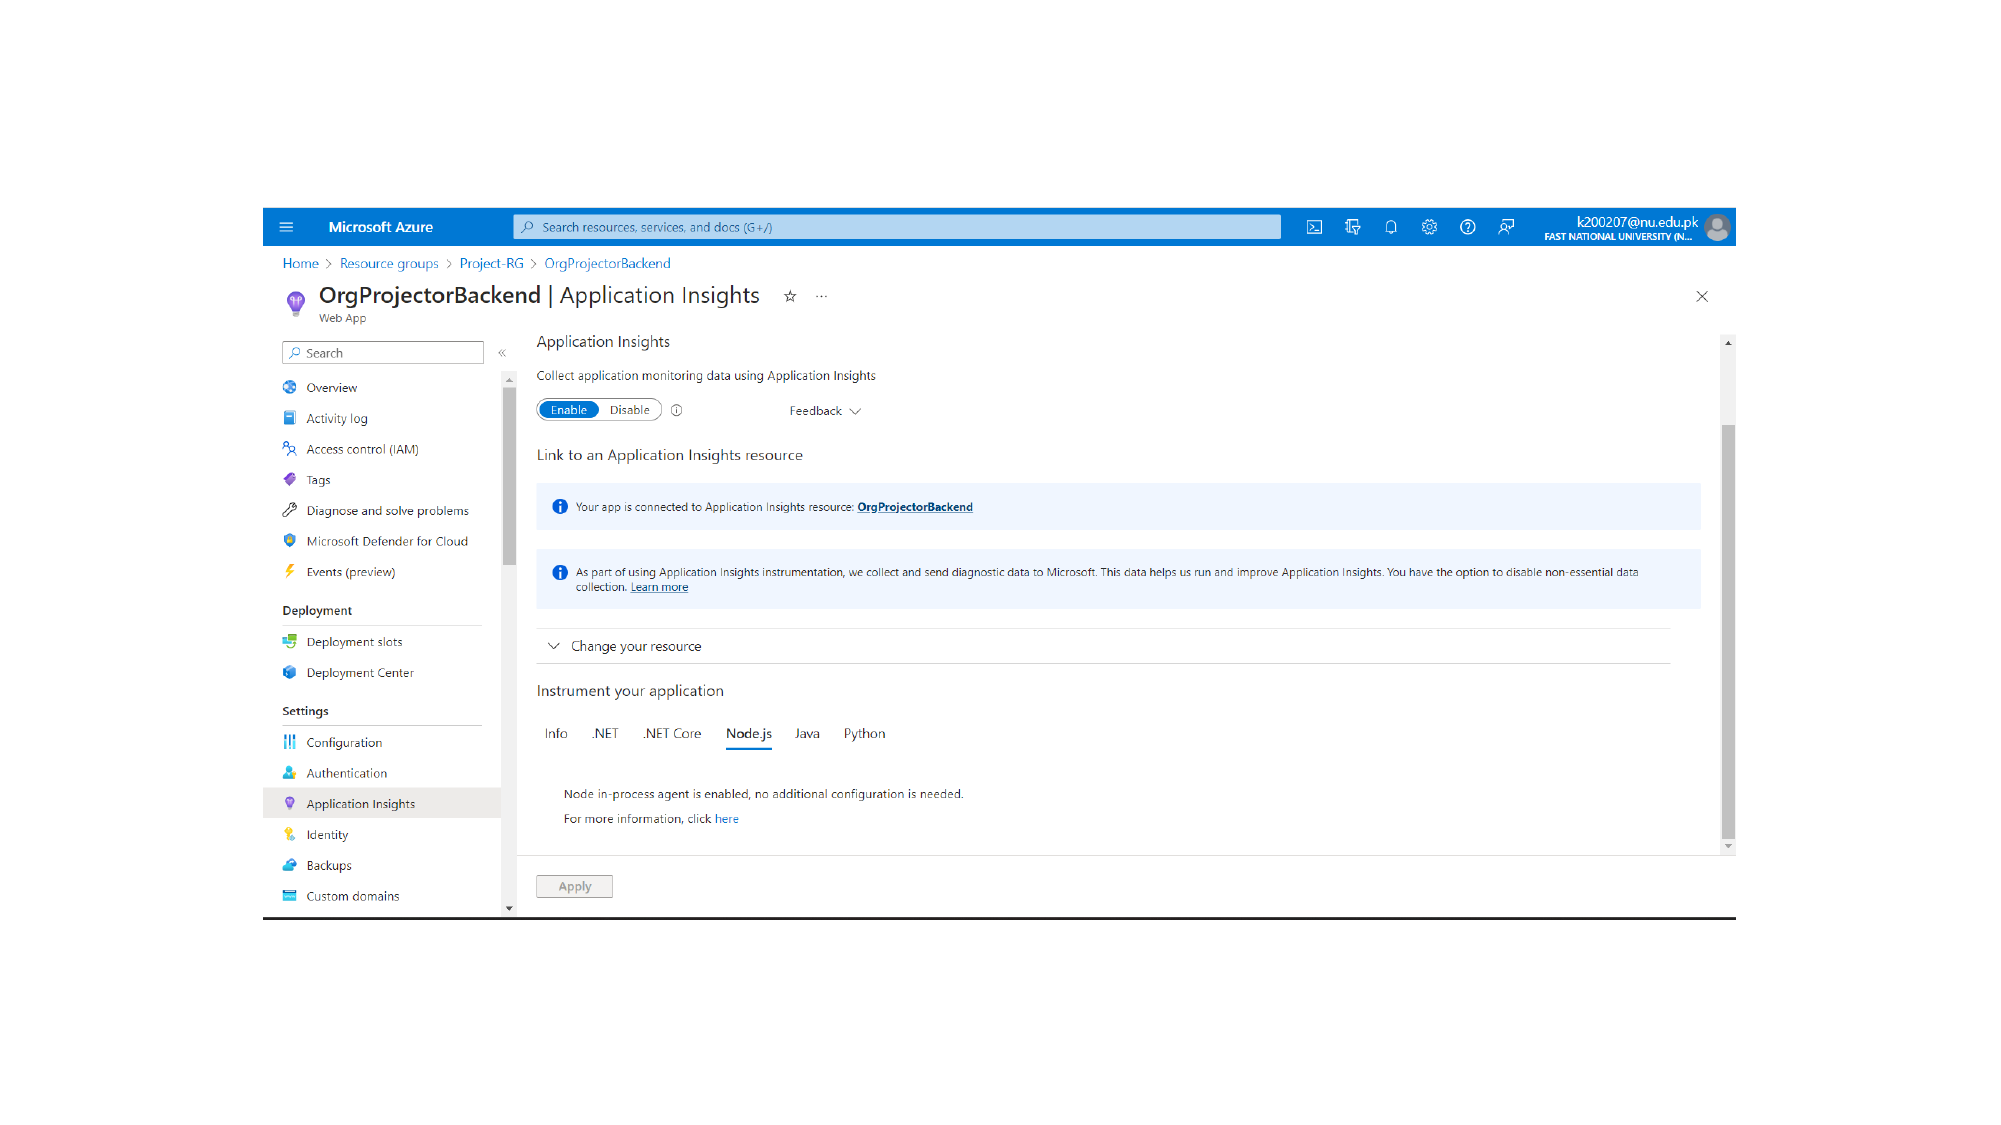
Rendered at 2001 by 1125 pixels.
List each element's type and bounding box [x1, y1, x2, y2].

list [263, 205, 1737, 920]
